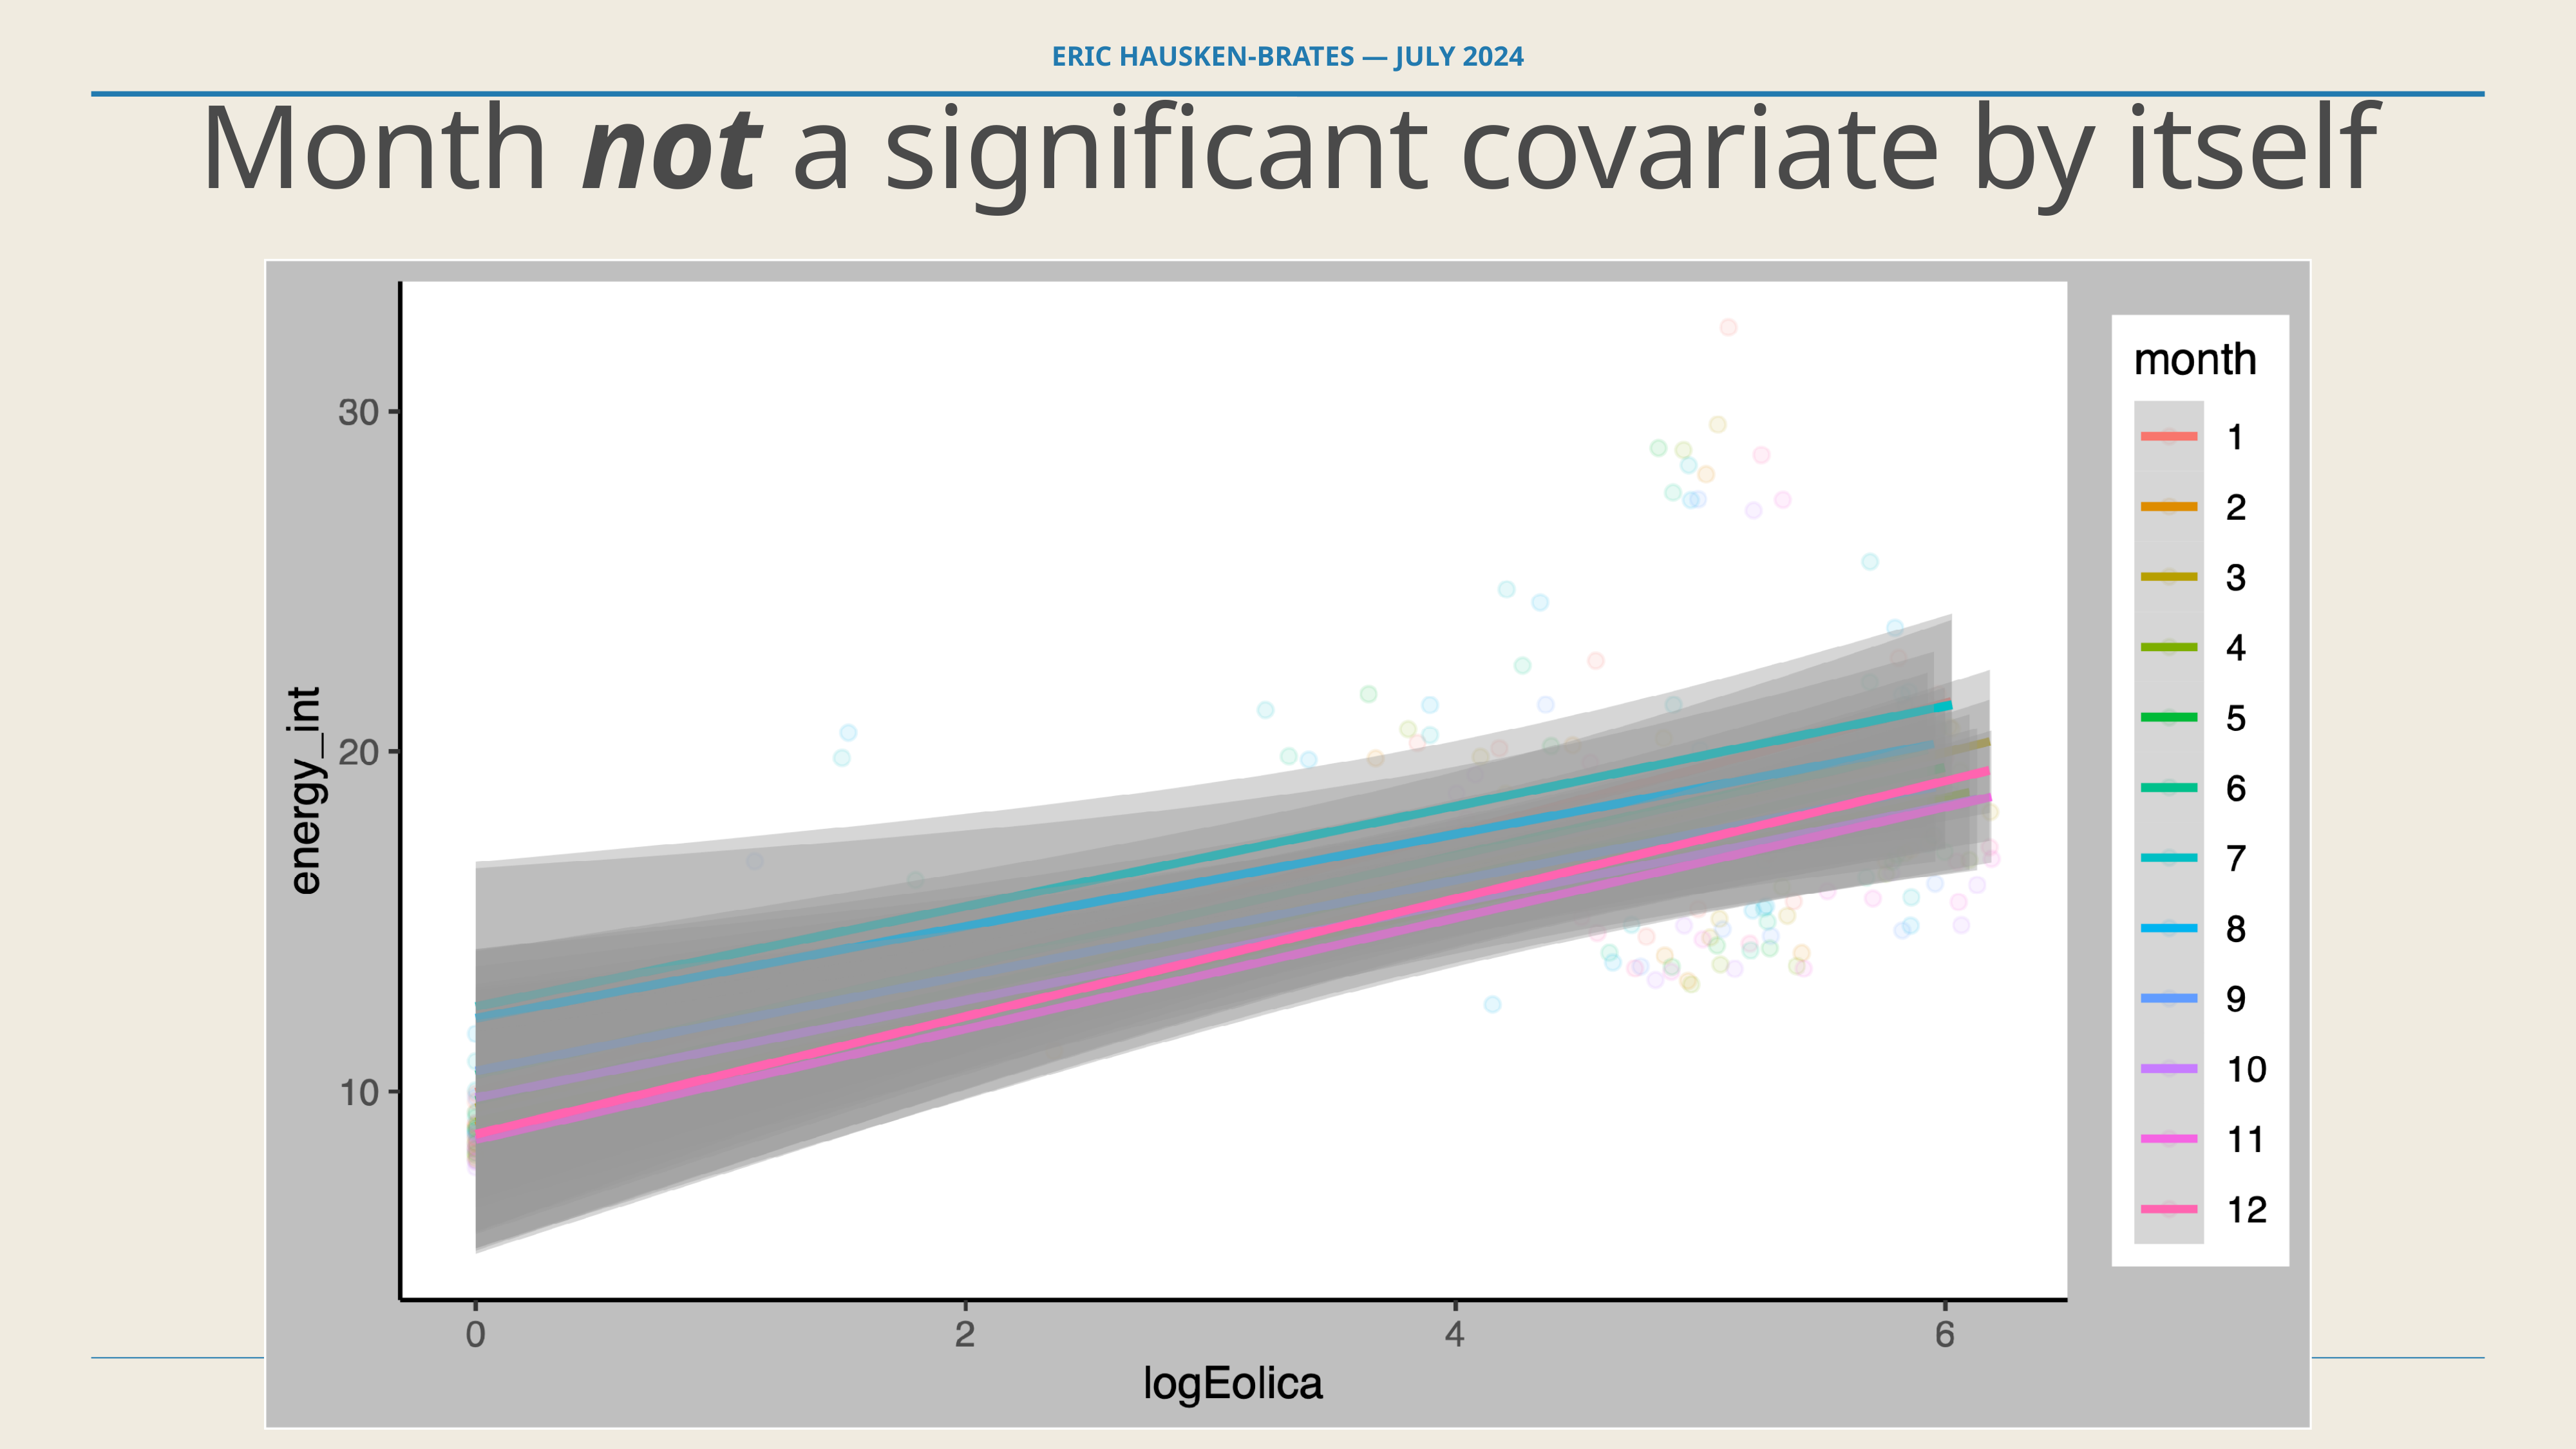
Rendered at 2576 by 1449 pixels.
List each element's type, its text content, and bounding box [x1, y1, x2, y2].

picture [264, 259, 2312, 1430]
text_box Eric hausken-brates — July 2024 [655, 29, 1921, 80]
title Month not a significant covariate by itself [109, 94, 2467, 263]
